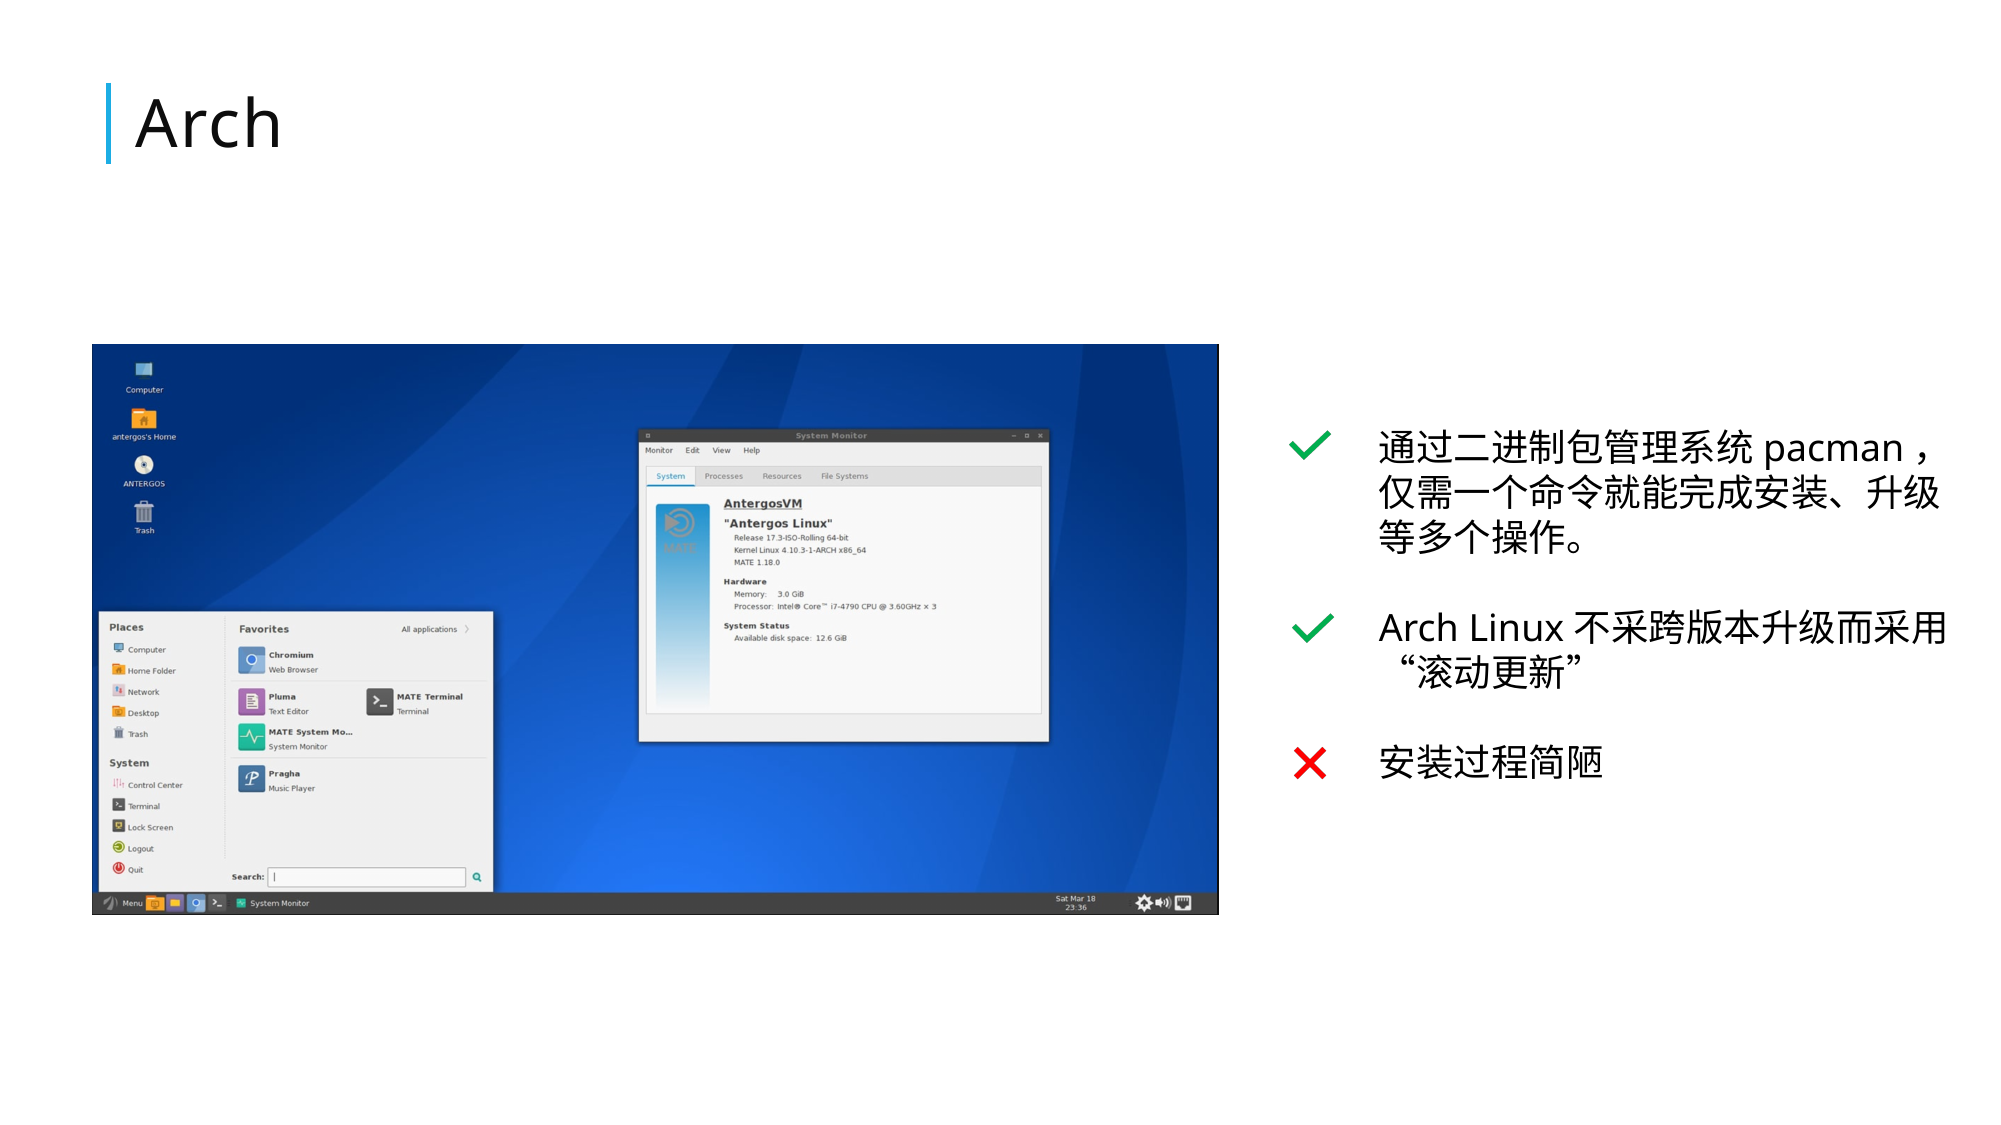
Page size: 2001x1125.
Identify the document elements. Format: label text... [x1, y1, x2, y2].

picture [91, 344, 1219, 915]
title Arch [120, 77, 765, 180]
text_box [1288, 416, 1989, 841]
